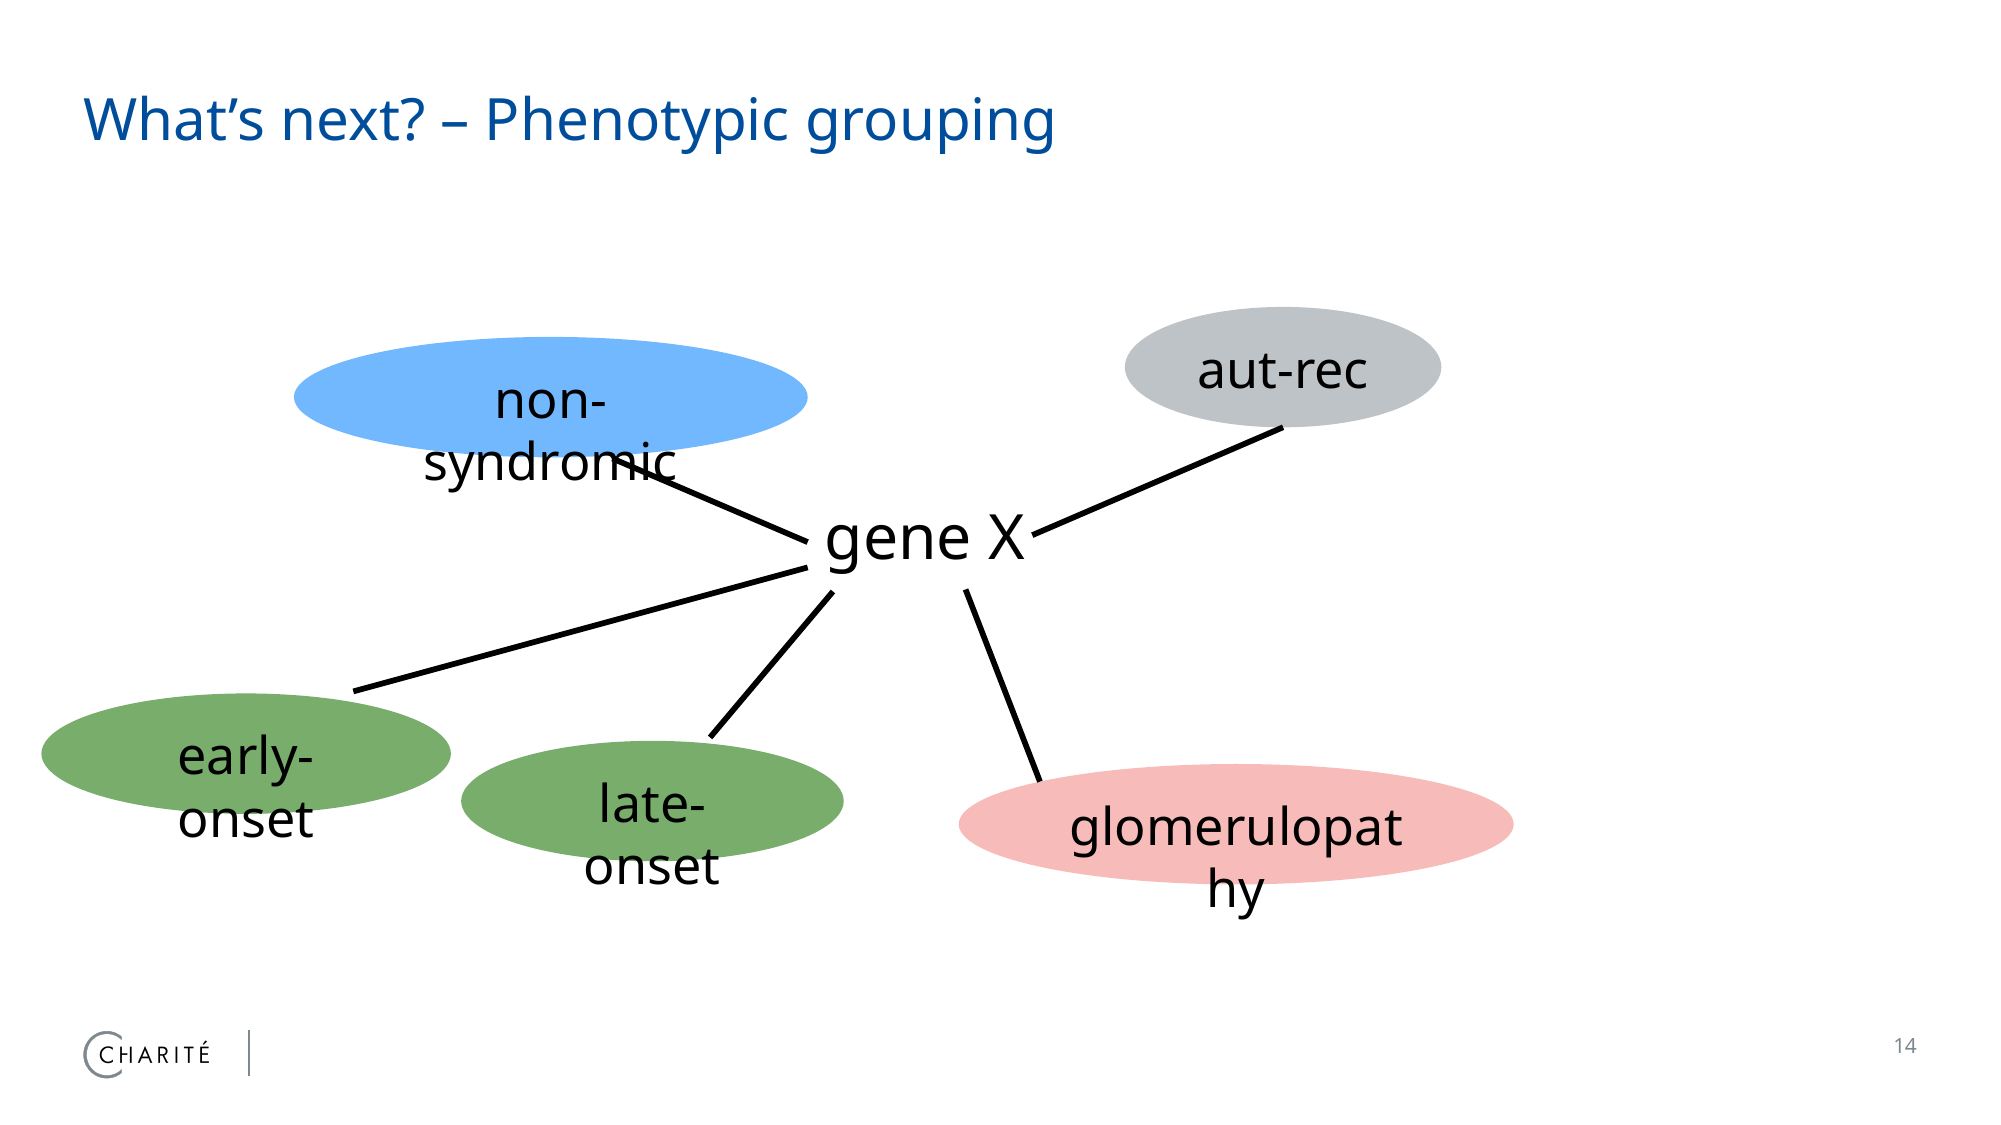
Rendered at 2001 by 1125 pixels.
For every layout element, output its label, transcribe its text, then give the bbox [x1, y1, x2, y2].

text_box early-onset [40, 692, 452, 815]
title What’s next? – Phenotypic grouping [83, 82, 1583, 149]
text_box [1032, 427, 1284, 536]
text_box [965, 589, 1040, 782]
text_box aut-rec [1123, 305, 1443, 429]
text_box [353, 567, 808, 692]
text_box non-syndromic [292, 335, 809, 459]
picture [70, 1014, 222, 1095]
text_box late-onset [460, 739, 845, 863]
text_box gene X [824, 496, 1026, 572]
slide_number 14 [1466, 1026, 1917, 1068]
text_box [612, 458, 808, 543]
text_box glomerulopathy [957, 762, 1515, 886]
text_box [710, 591, 833, 738]
